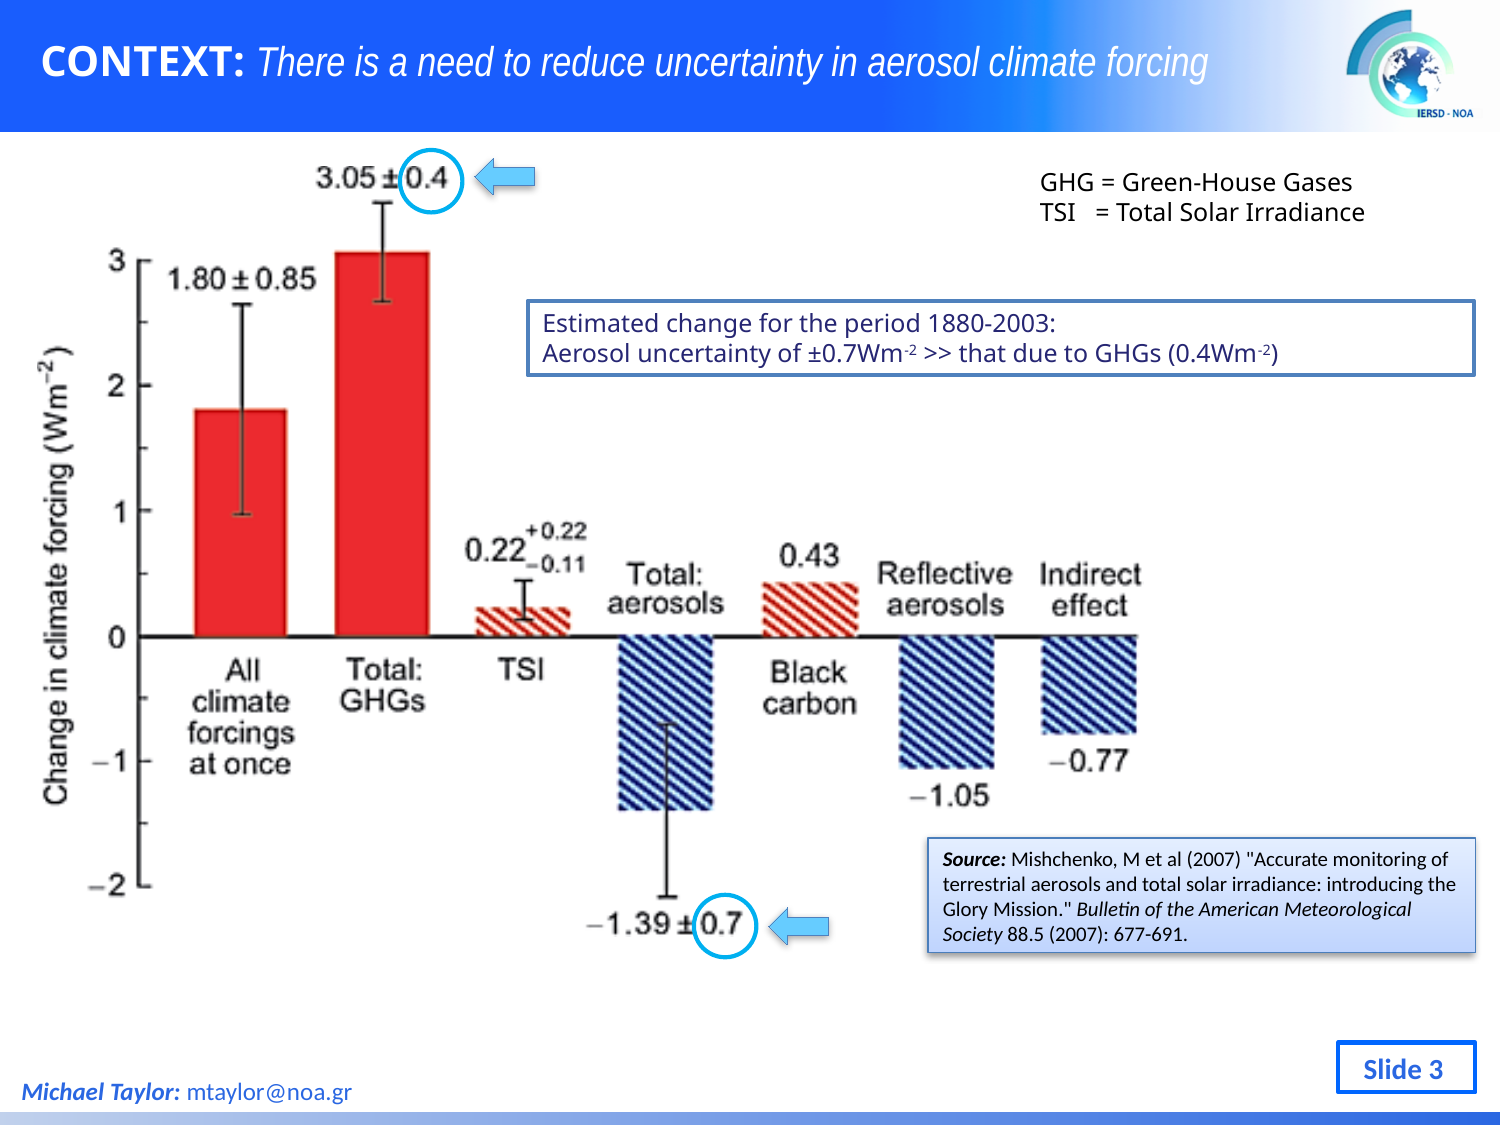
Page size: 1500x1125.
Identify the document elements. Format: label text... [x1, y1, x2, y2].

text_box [36, 157, 1144, 945]
text_box Source: Mishchenko, M et al (2007) "Accurate monitoring of terrestrial aerosols and total solar irradiance: introducing the Glory Mission." Bulletin of the American Meteorological Society 88.5 (2007): 677-691. [1143, 837, 1476, 953]
text_box Michael Taylor: mtaylor@noa.gr [6, 1067, 368, 1113]
text_box Estimated change for the period 1880-2003: Aerosol uncertainty of ±0.7Wm-2 >> that due to GHGs (0.4Wm-2) [1148, 299, 1476, 377]
text_box [707, 954, 744, 960]
text_box [409, 147, 453, 156]
text_box GHG = Green-House Gases TSI = Total Solar Irradiance [1145, 159, 1442, 235]
text_box [0, 1110, 1500, 1125]
picture [0, 0, 1500, 132]
text_box Slide 3 [1338, 1042, 1476, 1093]
